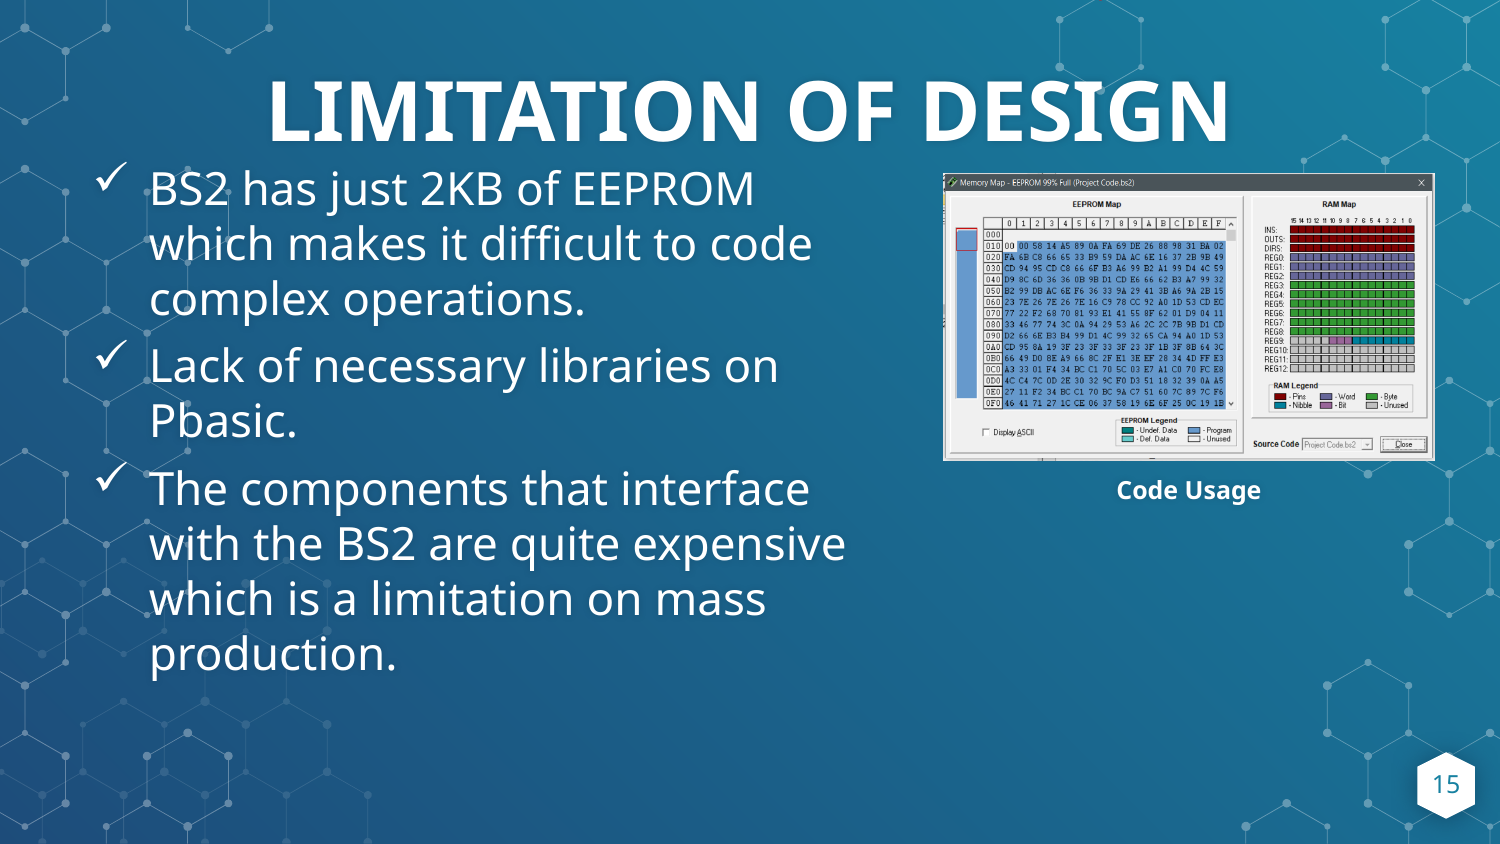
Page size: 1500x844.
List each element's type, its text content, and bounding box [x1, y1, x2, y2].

slide_number 15 [1417, 752, 1475, 819]
text_box Code Usage [943, 474, 1435, 505]
subtitle BS2 has just 2KB of EEPROM which makes it difficult to code complex operations. Lack of necessary libraries on Pbasic. The components that interface with the BS2 are quite expensive which is a limitation on mass production. [92, 159, 877, 844]
title LIMITATION OF DESIGN [0, 0, 1500, 160]
picture [943, 173, 1435, 462]
